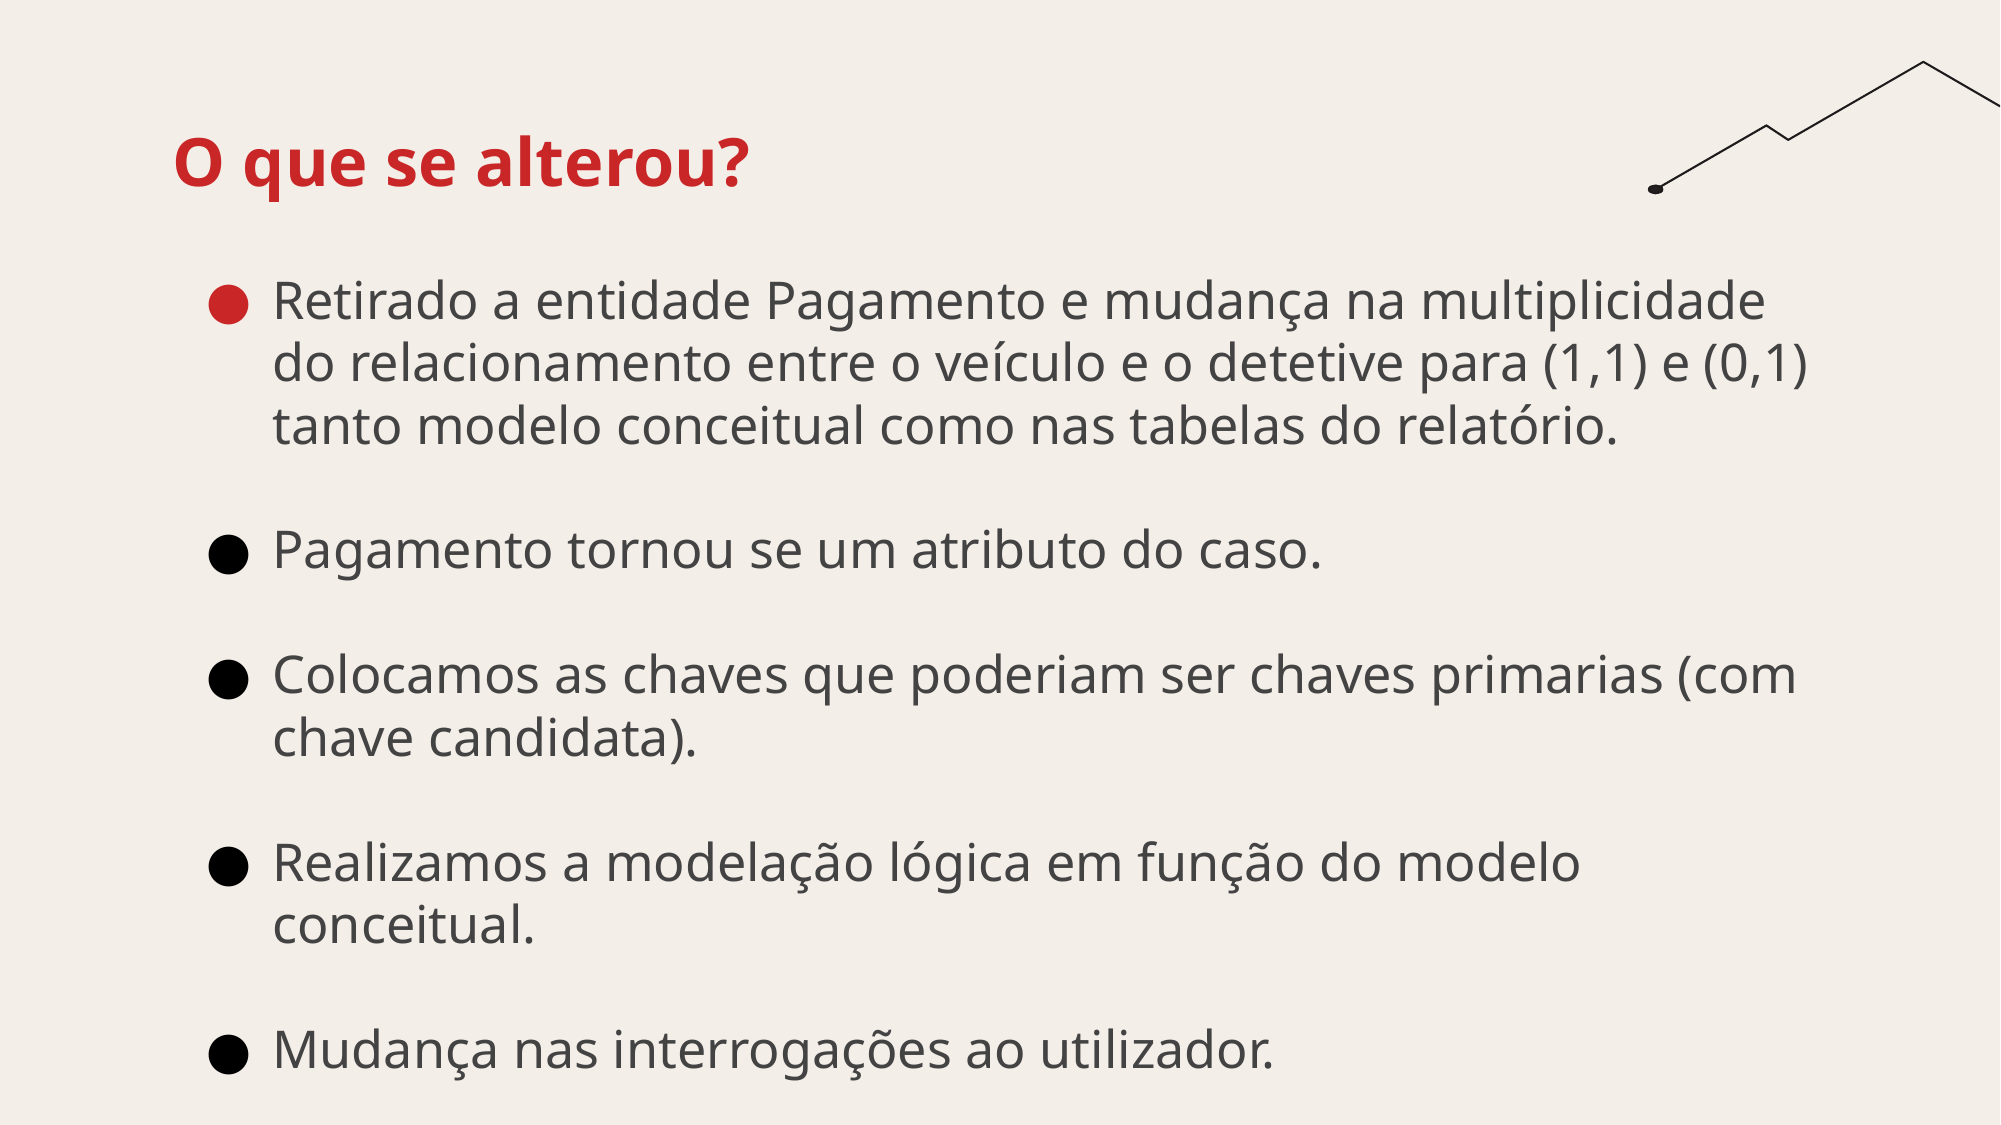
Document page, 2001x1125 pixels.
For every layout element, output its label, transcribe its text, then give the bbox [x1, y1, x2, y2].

list Retirado a entidade Pagamento e mudança na multiplicidade do relacionamento entre o veículo e o detetive para (1,1) e (0,1) tanto modelo conceitual como nas tabelas do relatório. Pagamento tornou se um atributo do caso. Colocamos as chaves que poderiam ser chaves primarias (com chave candidata). Realizamos a modelação lógica em função do modelo conceitual. Mudança nas interrogações ao utilizador. [157, 252, 1843, 1000]
title O que se alterou? [157, 97, 1843, 223]
